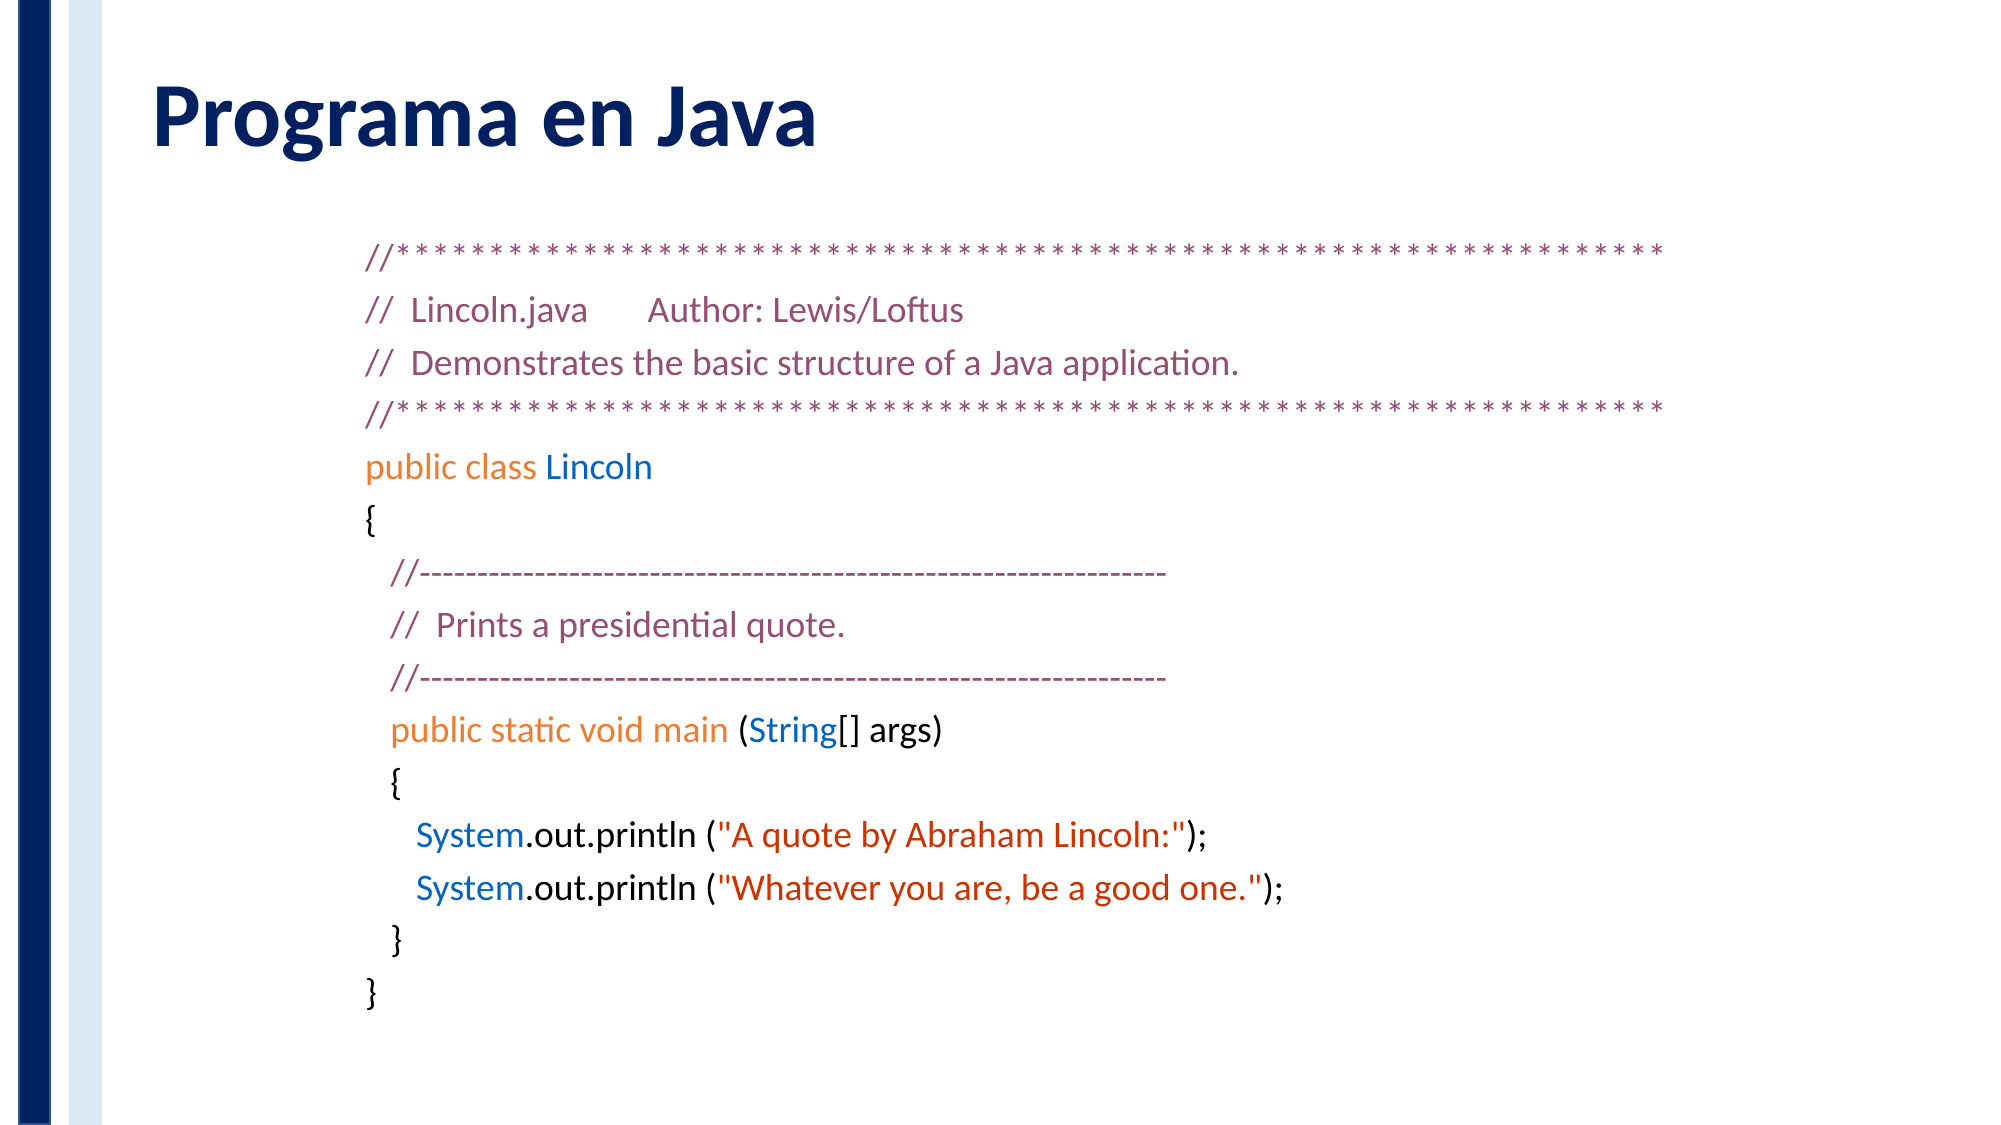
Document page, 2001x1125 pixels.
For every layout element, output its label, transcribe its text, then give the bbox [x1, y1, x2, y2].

title Programa en Java [137, 59, 1863, 278]
text_box //******************************************************************** // Lincoln.java Author: Lewis/Loftus // Demonstrates the basic structure of a Java application. //******************************************************************** public class Lincoln { //----------------------------------------------------------------- // Prints a presidential quote. //----------------------------------------------------------------- public static void main (String[] args) { System.out.println ("A quote by Abraham Lincoln:"); System.out.println ("Whatever you are, be a good one."); } } [349, 224, 1700, 1050]
